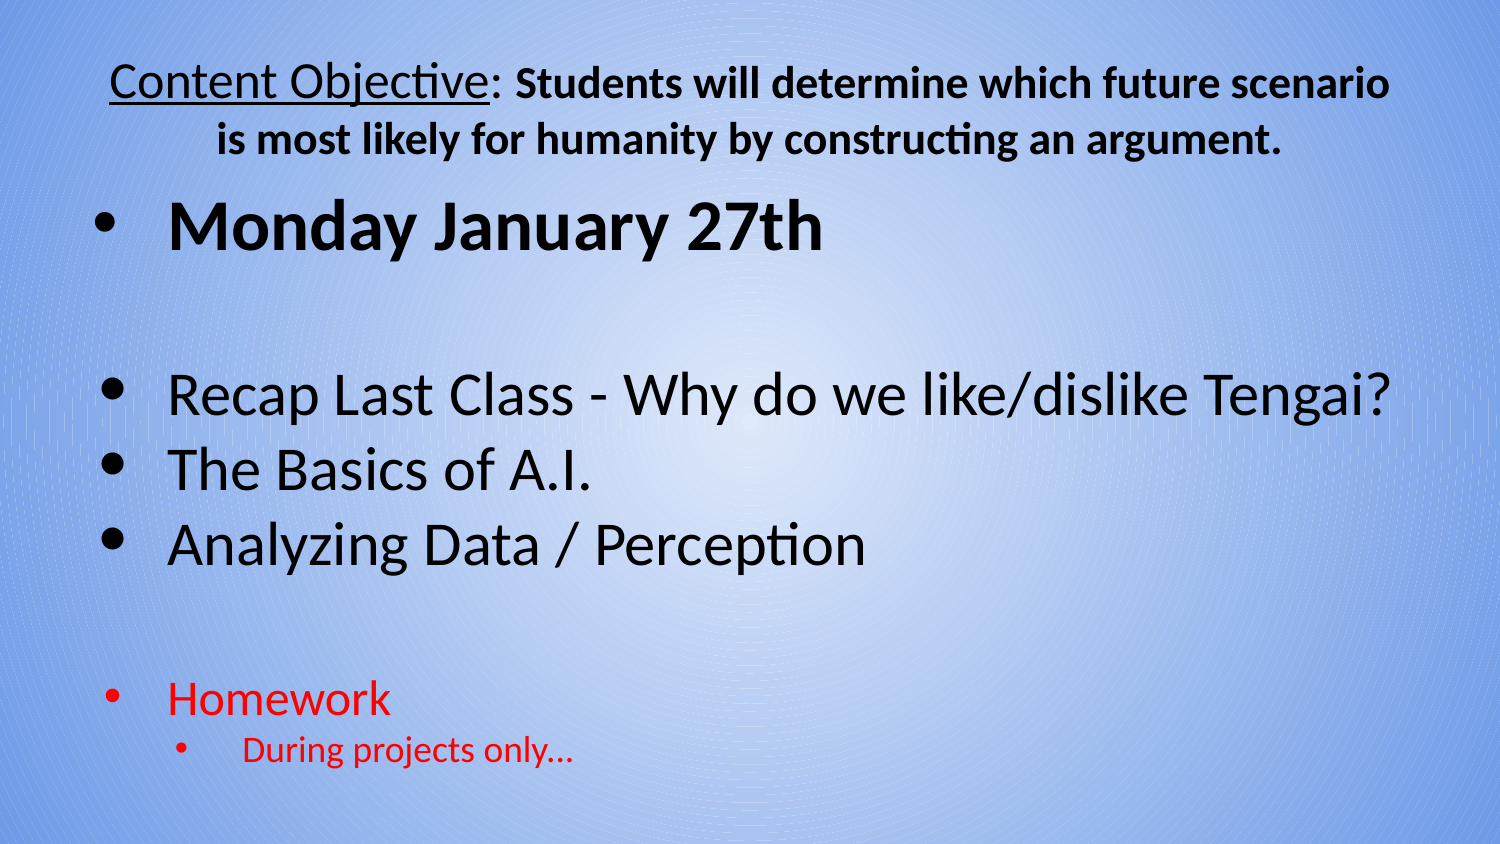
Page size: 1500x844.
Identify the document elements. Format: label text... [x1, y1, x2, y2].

text_box Content Objective: Students will determine which future scenario is most likely for humanity by constructing an argument. [81, 30, 1419, 176]
text_box Monday January 27th Recap Last Class - Why do we like/dislike Tengai? The Basics of A.I. Analyzing Data / Perception Homework During projects only... [77, 162, 1423, 823]
